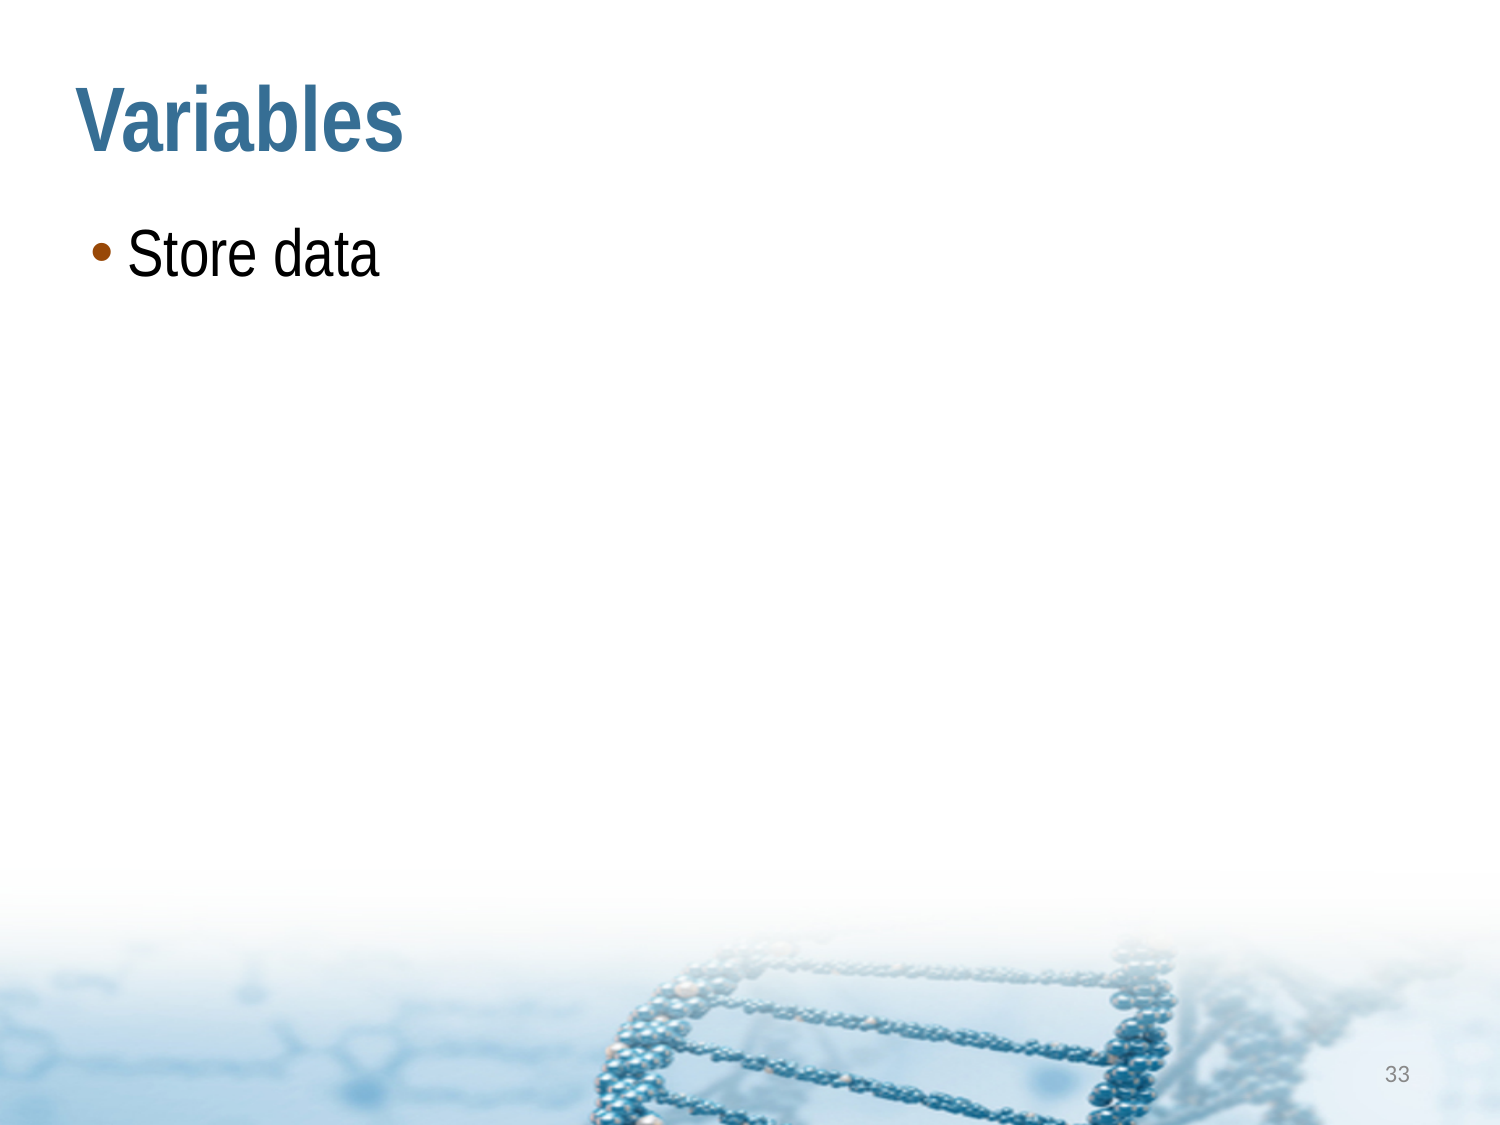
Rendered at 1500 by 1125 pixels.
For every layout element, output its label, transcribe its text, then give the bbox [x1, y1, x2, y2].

title Variables [60, 20, 1455, 209]
list Store data [75, 211, 1425, 998]
slide_number 33 [1074, 1042, 1425, 1103]
picture [0, 862, 1500, 1125]
